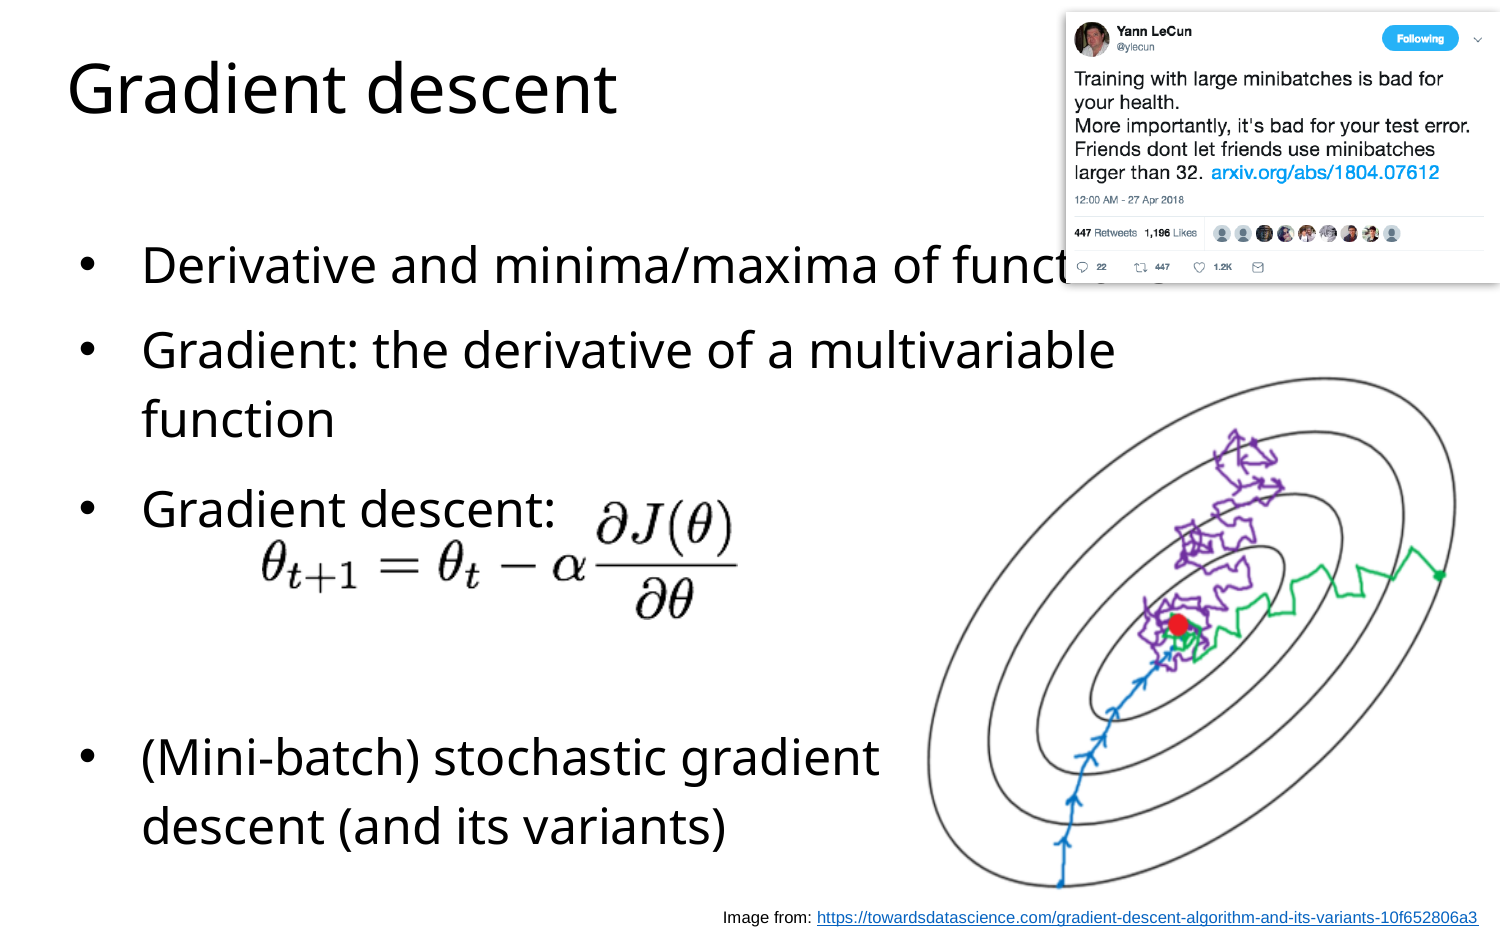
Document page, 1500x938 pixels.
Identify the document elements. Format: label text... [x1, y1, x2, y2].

picture [1066, 12, 1500, 283]
text_box Image from: https://towardsdatascience.com/gradient-descent-algorithm-and-its-variants-10f652806a3 [707, 891, 850, 938]
picture [262, 498, 738, 620]
picture [855, 298, 1500, 938]
list Derivative and minima/maxima of functions Gradient: the derivative of a multivariable function Gradient descent: (Mini-batch) stochastic gradient descent (and its variants) [51, 196, 1220, 938]
title Gradient descent [51, 39, 1058, 144]
